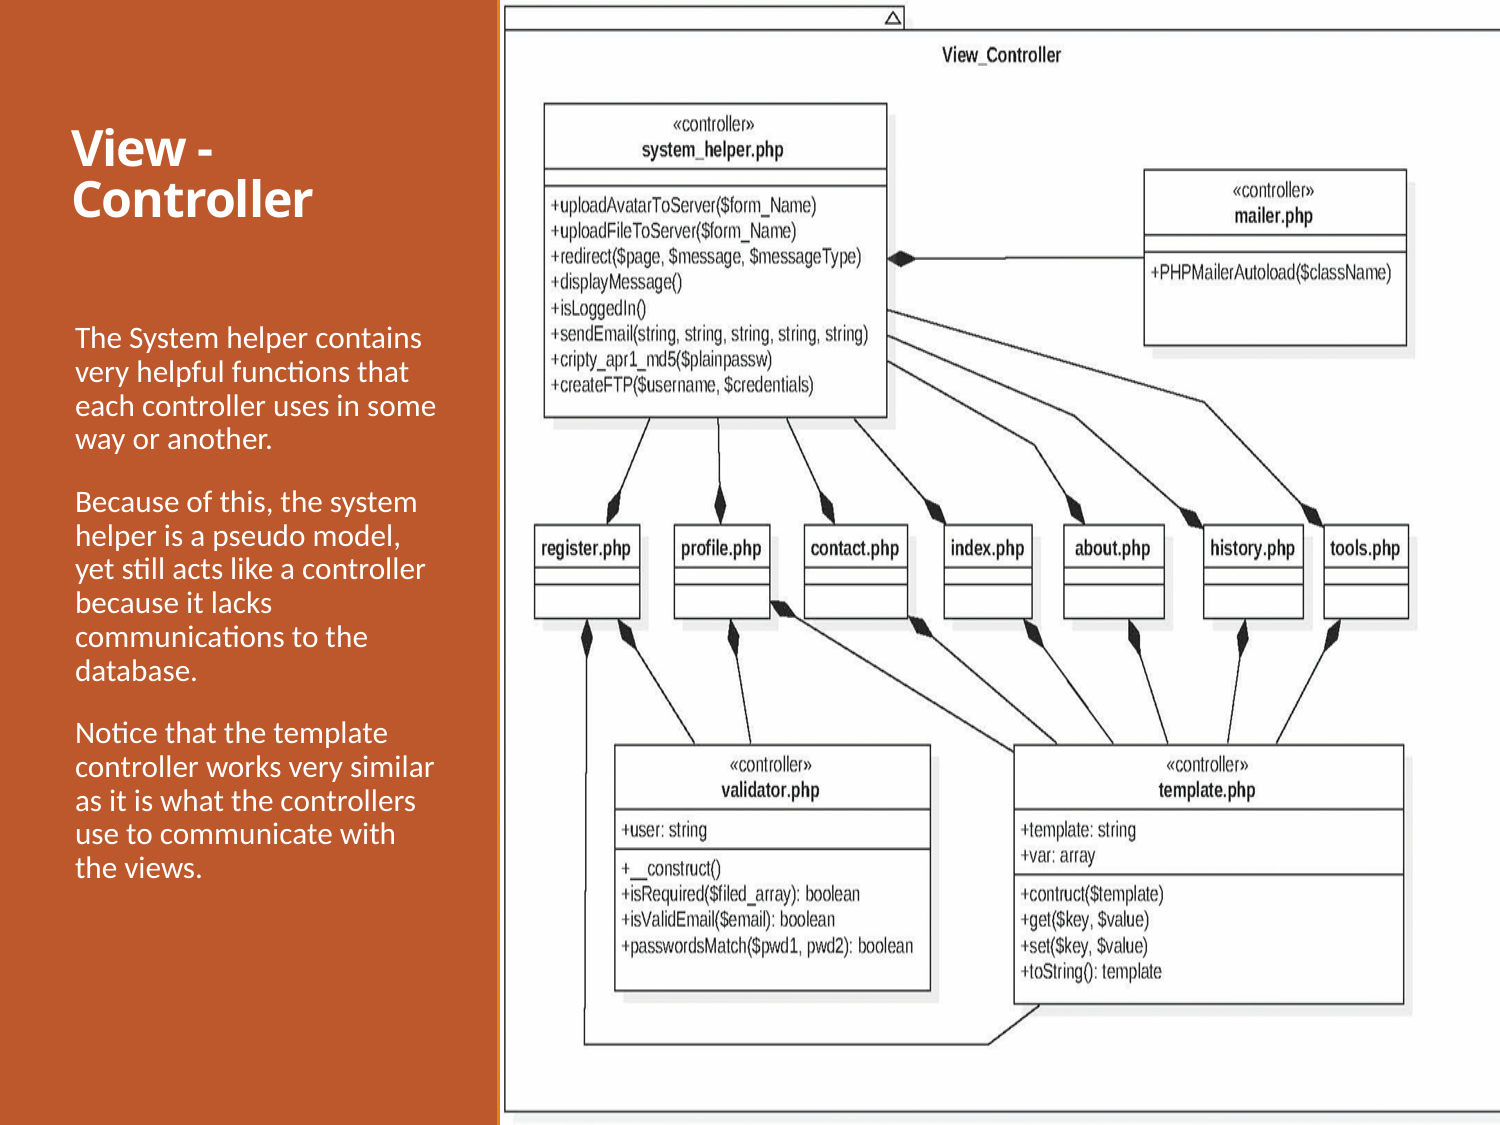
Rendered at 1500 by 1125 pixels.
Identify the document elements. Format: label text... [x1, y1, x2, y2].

title View - Controller [56, 24, 451, 235]
picture [499, 0, 1500, 1125]
list The System helper contains very helpful functions that each controller uses in some way or another. Because of this, the system helper is a pseudo model, yet still acts like a controller because it lacks communications to the database. Notice that the template controller works very similar as it is what the controllers use to communicate with the views. [60, 247, 454, 1047]
